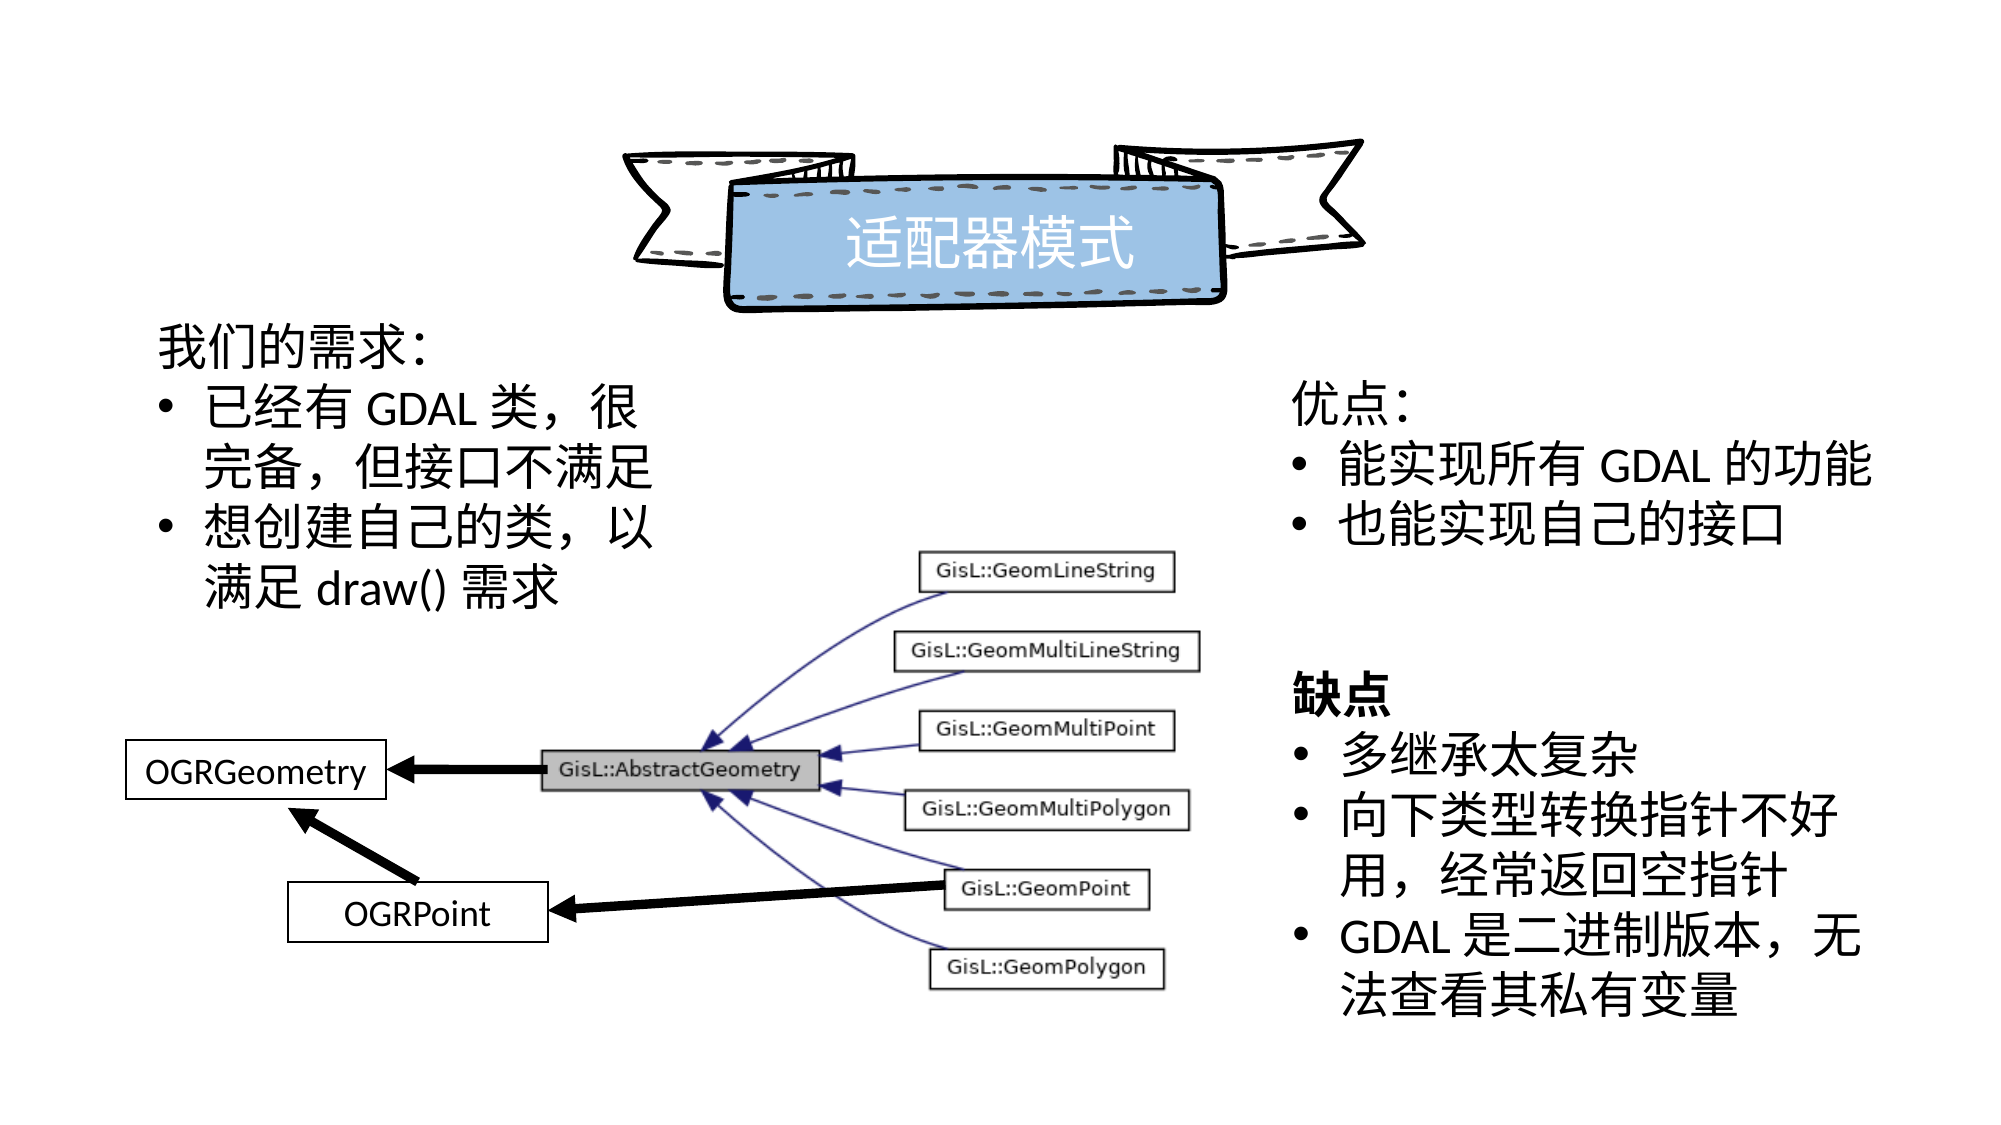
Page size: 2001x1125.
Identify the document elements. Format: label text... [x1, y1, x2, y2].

picture [519, 539, 1216, 1000]
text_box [287, 807, 418, 882]
text_box 我们的需求： 已经有GDAL类，很完备，但接口不满足 想创建自己的类，以满足draw()需求 [142, 307, 684, 623]
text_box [621, 138, 1367, 315]
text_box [547, 884, 946, 911]
text_box 缺点 多继承太复杂 向下类型转换指针不好用，经常返回空指针 GDAL是二进制版本，无法查看其私有变量 [1277, 655, 1903, 1031]
text_box 优点： 能实现所有GDAL的功能 也能实现自己的接口 [1275, 365, 1902, 561]
text_box OGRPoint [287, 881, 519, 943]
text_box OGRGeometry [125, 739, 387, 800]
